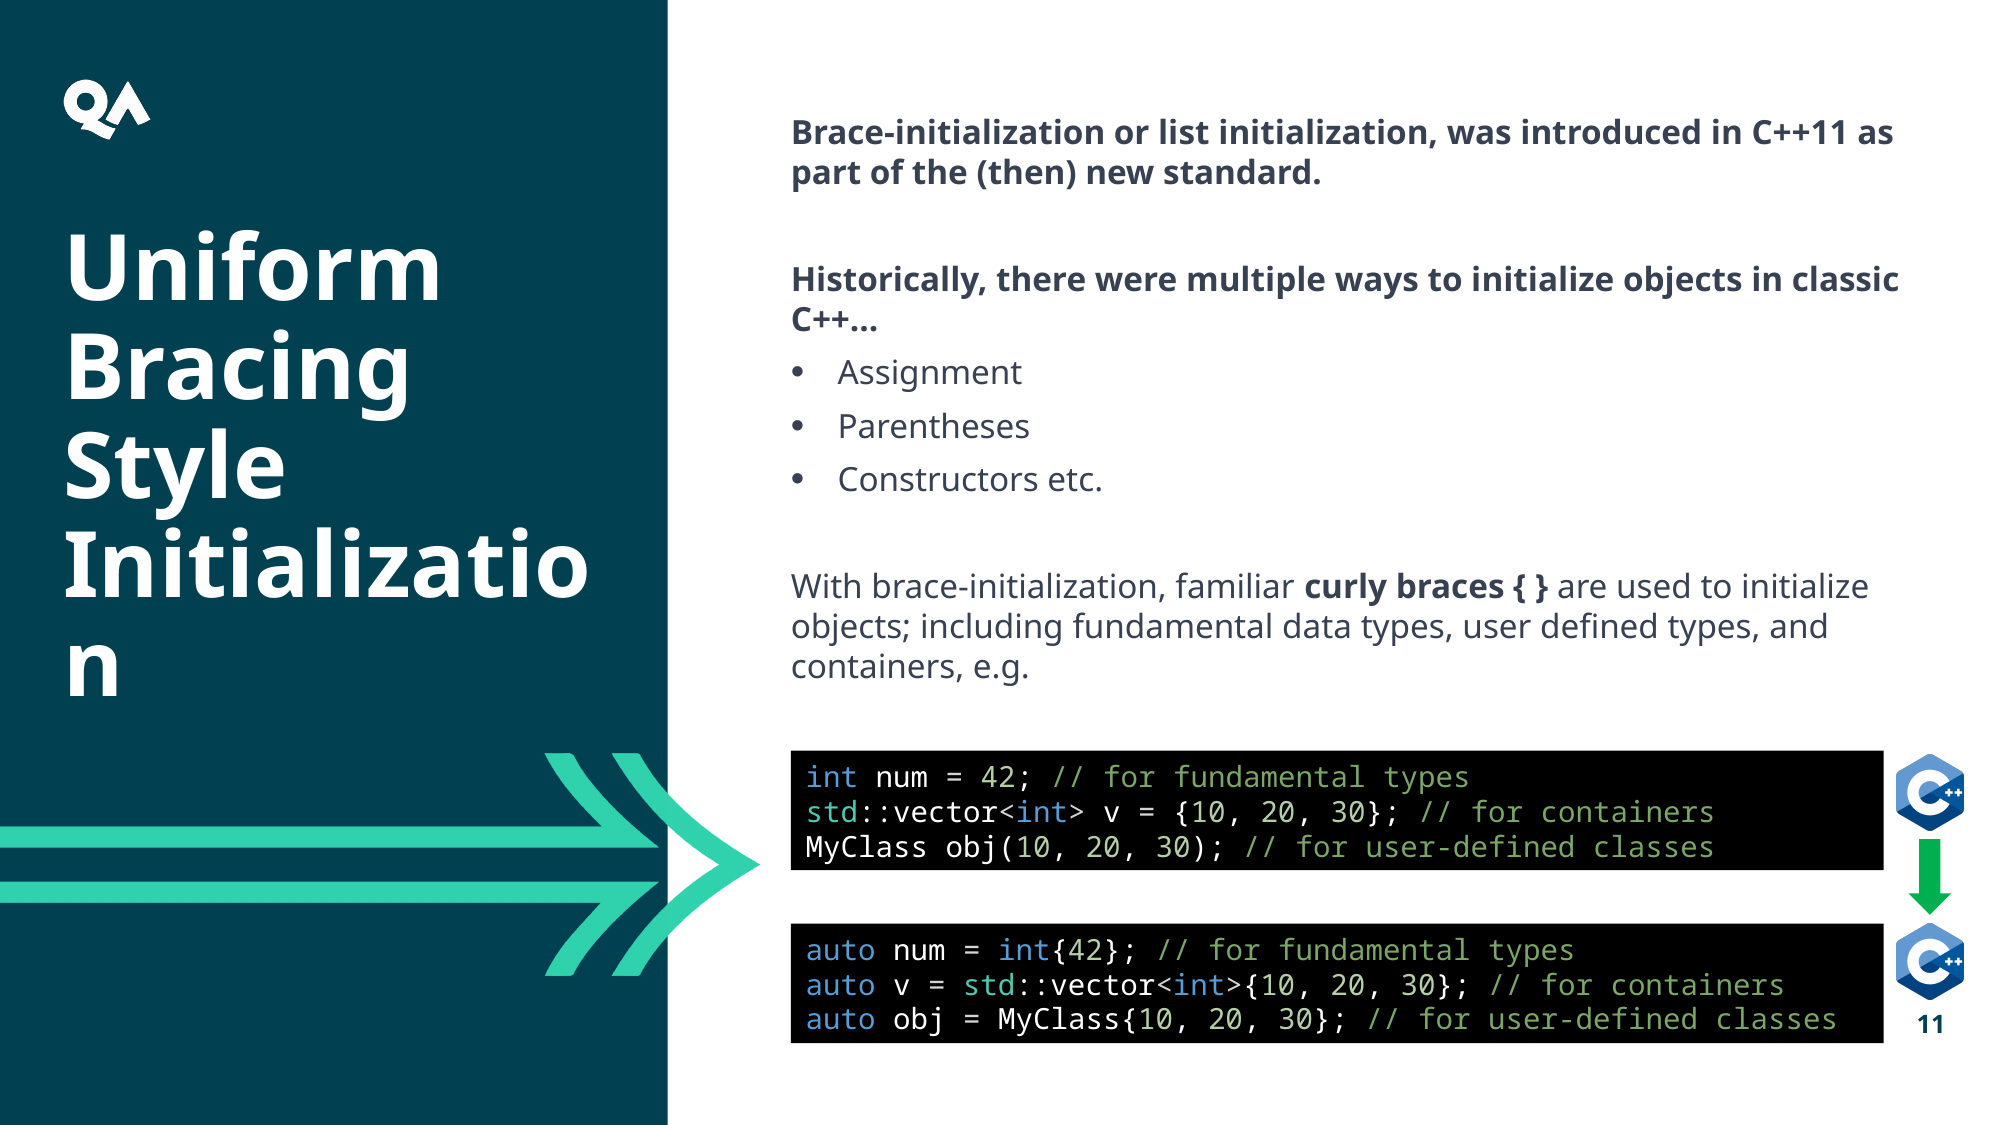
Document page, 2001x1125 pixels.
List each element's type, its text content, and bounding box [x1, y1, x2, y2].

picture [0, 754, 657, 847]
text_box 11 [1916, 1008, 1958, 1040]
text_box int num = 42; // for fundamental types std::vector<int> v = {10, 20, 30}; // for containers MyClass obj(10, 20, 30); // for user-defined classes [790, 750, 1884, 871]
picture [1896, 754, 1964, 831]
text_box [1906, 838, 1954, 917]
picture [103, 673, 116, 695]
picture [0, 882, 657, 975]
picture [613, 727, 775, 995]
picture [71, 673, 83, 695]
picture [107, 83, 149, 124]
list Uniform Bracing Style Initialization [63, 221, 628, 673]
picture [64, 80, 114, 139]
picture [1896, 923, 1964, 1000]
list Brace-initialization or list initialization, was introduced in C++11 as part of the (then) new standard. Historically, there were multiple ways to initialize objects in classic C++… Assignment Parentheses Constructors etc. With brace-initialization, familiar curly braces { } are used to initialize objects; including fundamental data types, user defined types, and containers, e.g. [790, 111, 1937, 783]
text_box auto num = int{42}; // for fundamental types auto v = std::vector<int>{10, 20, 30}; // for containers auto obj = MyClass{10, 20, 30}; // for user-defined classes [790, 923, 1884, 1044]
